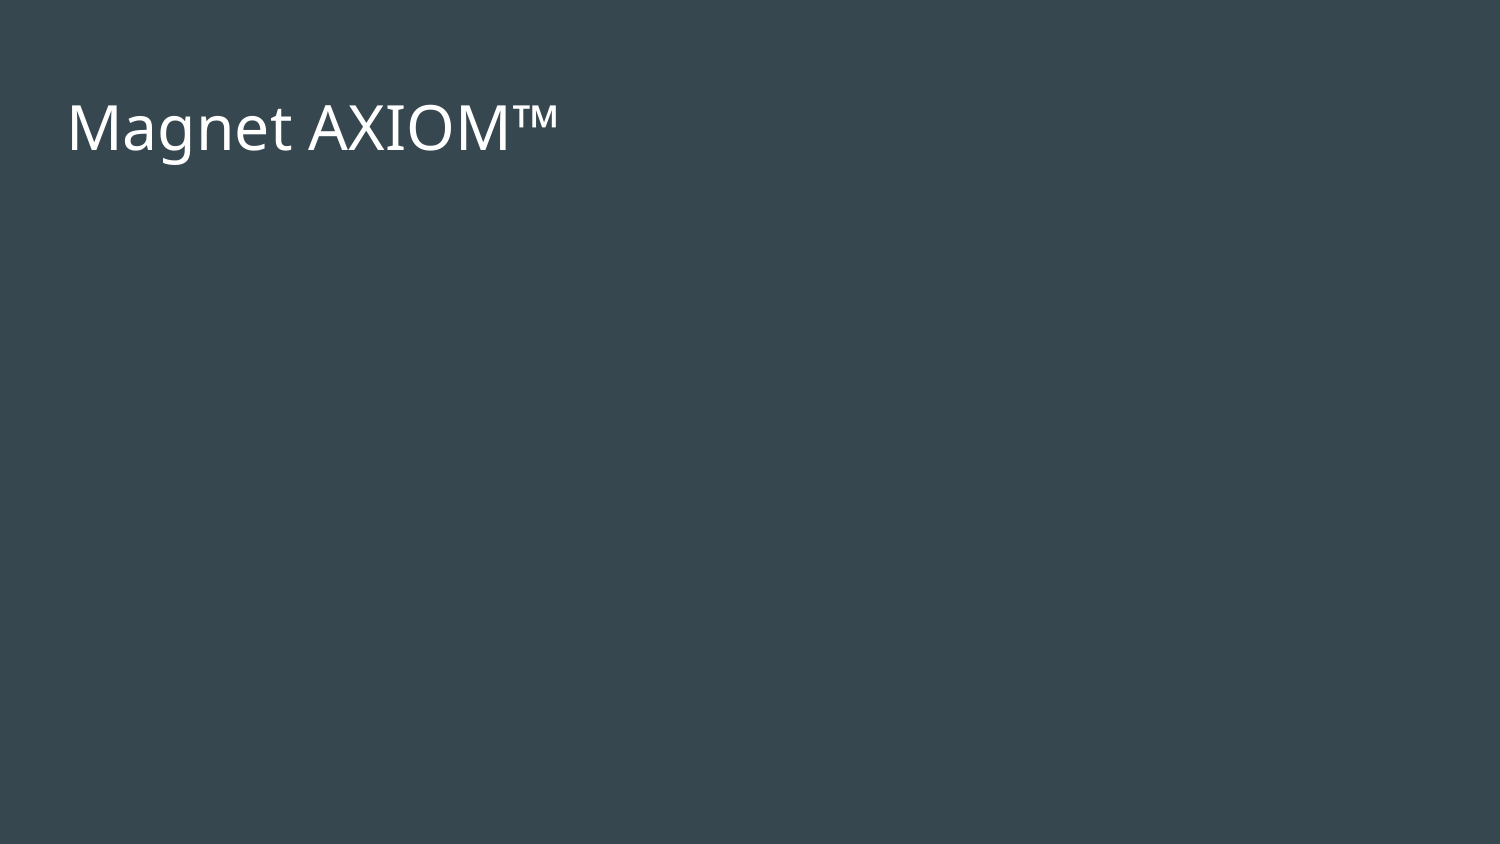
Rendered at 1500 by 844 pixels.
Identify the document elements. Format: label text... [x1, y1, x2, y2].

title Magnet AXIOM™ [51, 72, 1449, 167]
